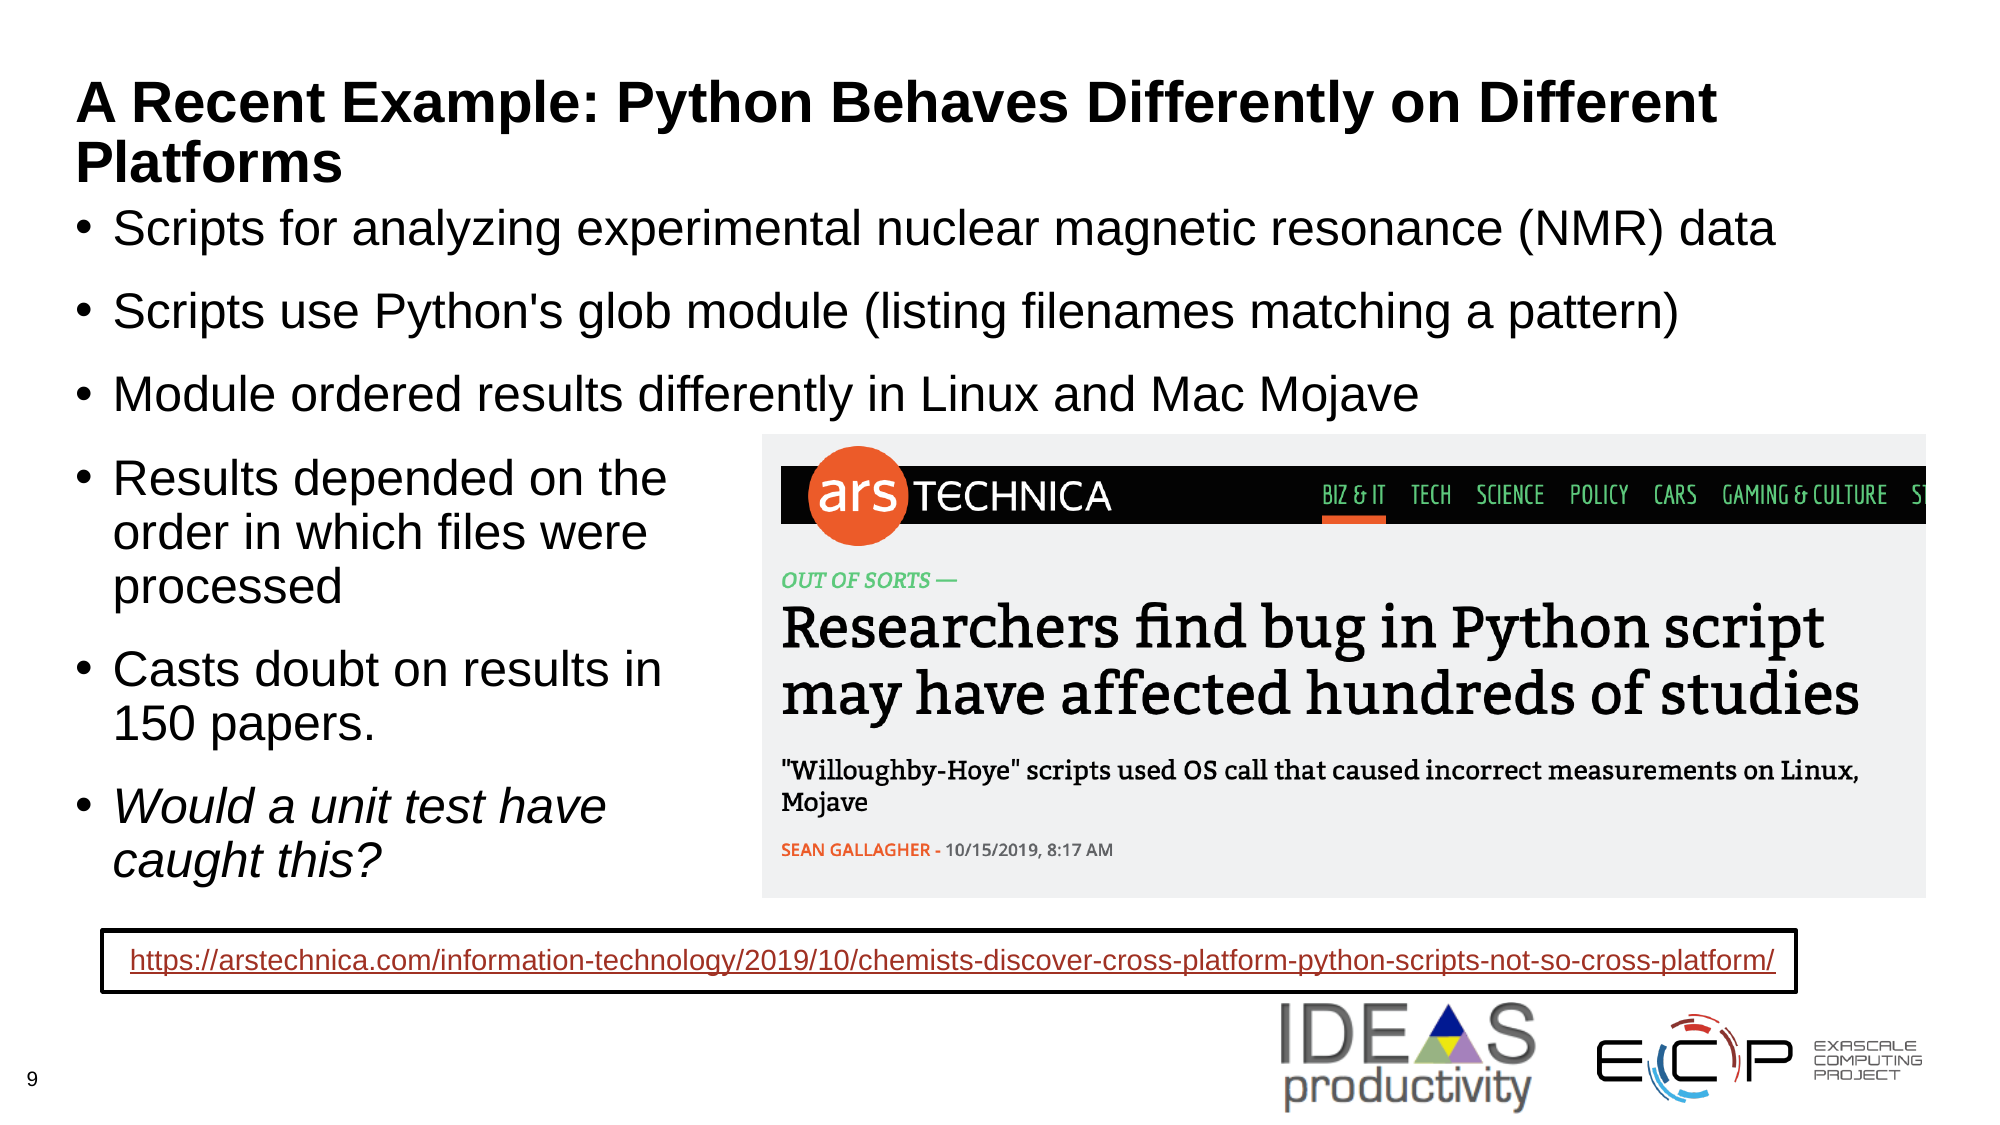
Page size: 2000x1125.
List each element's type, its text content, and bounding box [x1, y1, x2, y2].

picture [1280, 1002, 1537, 1114]
picture [761, 434, 1926, 898]
picture [1597, 1014, 1922, 1103]
text_box https://arstechnica.com/information-technology/2019/10/chemists-discover-cross-platform-python-scripts-not-so-cross-platform/ [100, 928, 1798, 994]
list Scripts for analyzing experimental nuclear magnetic resonance (NMR) data Scripts use Python's glob module (listing filenames matching a pattern) Module ordered results differently in Linux and Mac Mojave Results depended on the order in which files were processed Casts doubt on results in 150 papers. Would a unit test have caught this? [59, 194, 1926, 860]
title A Recent Example: Python Behaves Differently on Different Platforms [59, 67, 1926, 194]
